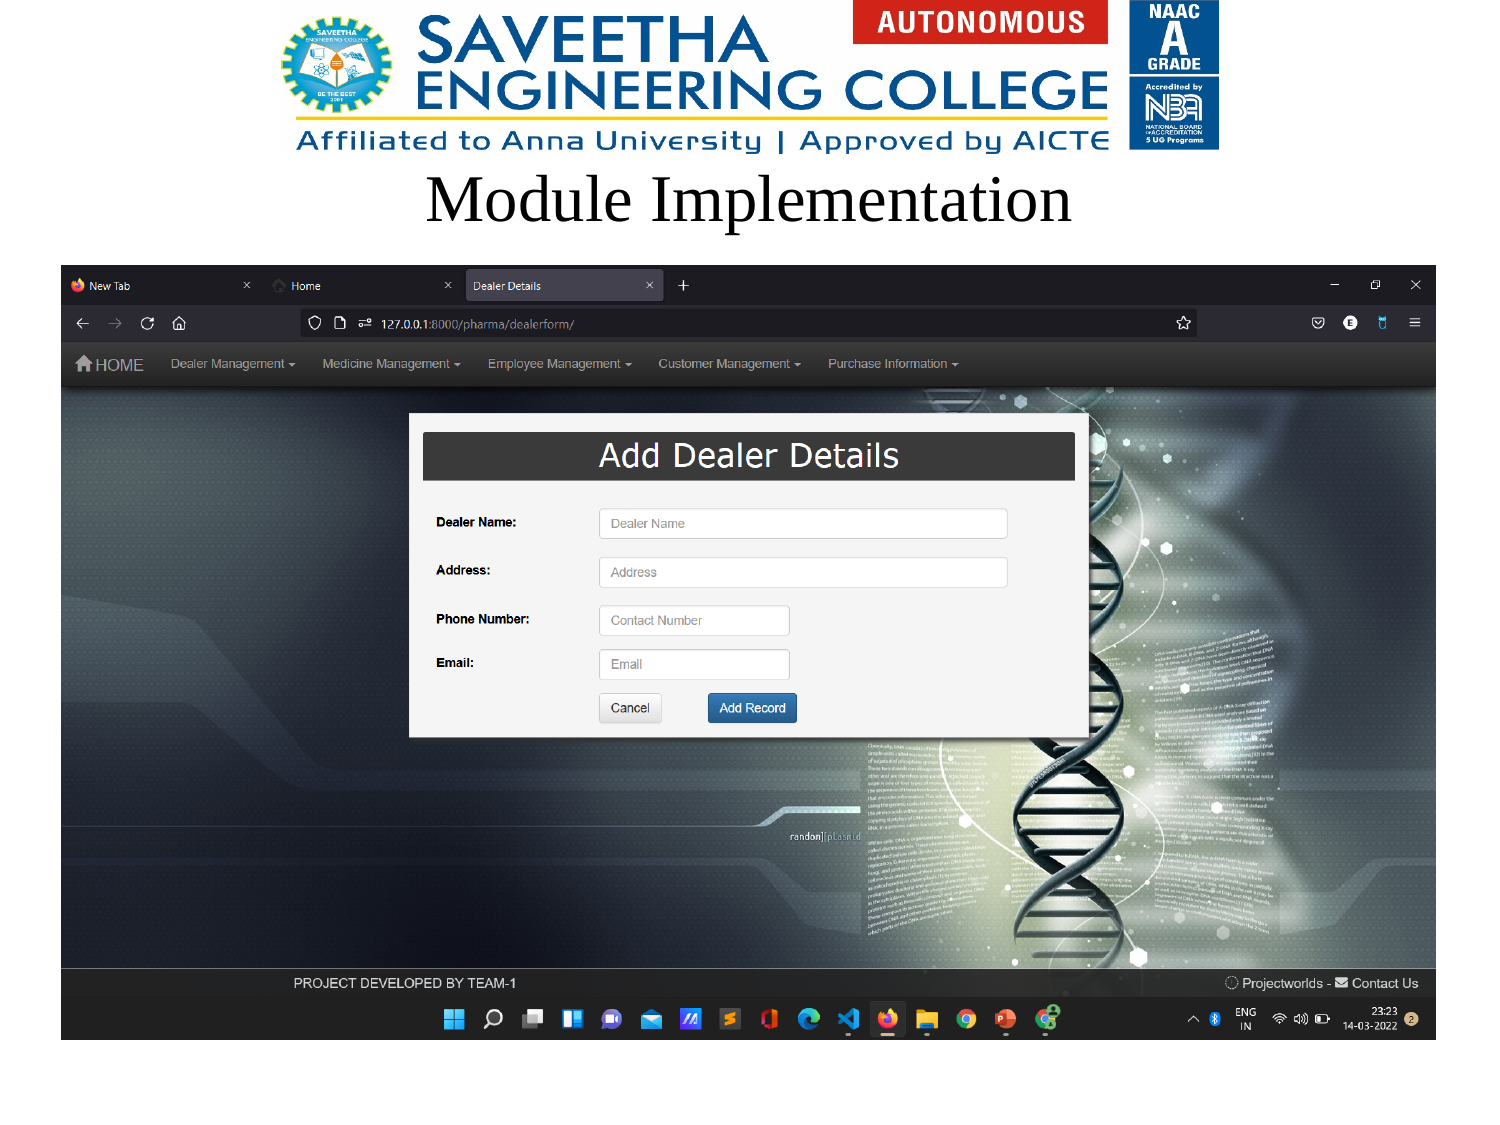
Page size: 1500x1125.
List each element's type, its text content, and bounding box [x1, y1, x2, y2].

picture [281, 0, 1219, 154]
picture [61, 265, 1437, 1040]
list Screen shot and output of module [62, 262, 1438, 1125]
title Module Implementation [75, 149, 1425, 250]
